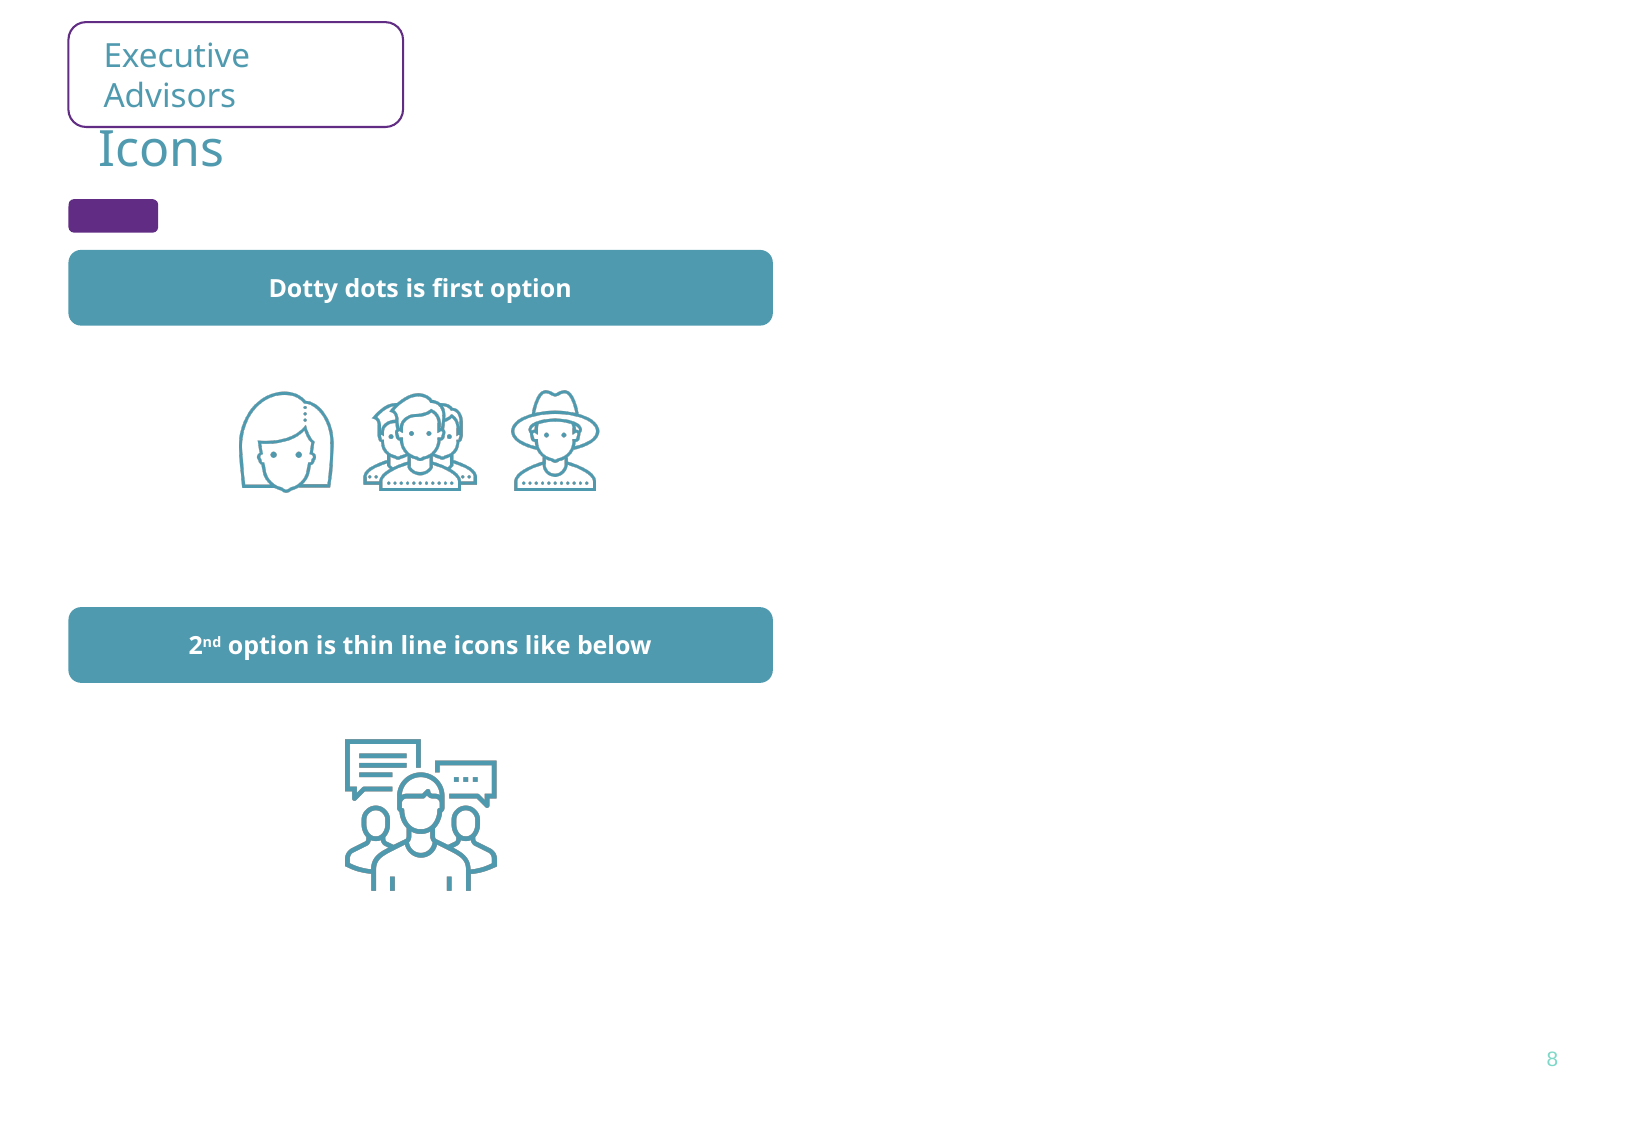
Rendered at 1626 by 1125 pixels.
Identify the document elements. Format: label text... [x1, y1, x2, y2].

picture [357, 379, 484, 506]
picture [492, 379, 618, 506]
text_box 2nd option is thin line icons like below [68, 607, 773, 683]
title Icons [68, 108, 1471, 198]
picture [344, 739, 497, 891]
text_box Dotty dots is first option [68, 249, 773, 326]
picture [223, 379, 349, 506]
slide_number 8 [1511, 1042, 1574, 1074]
